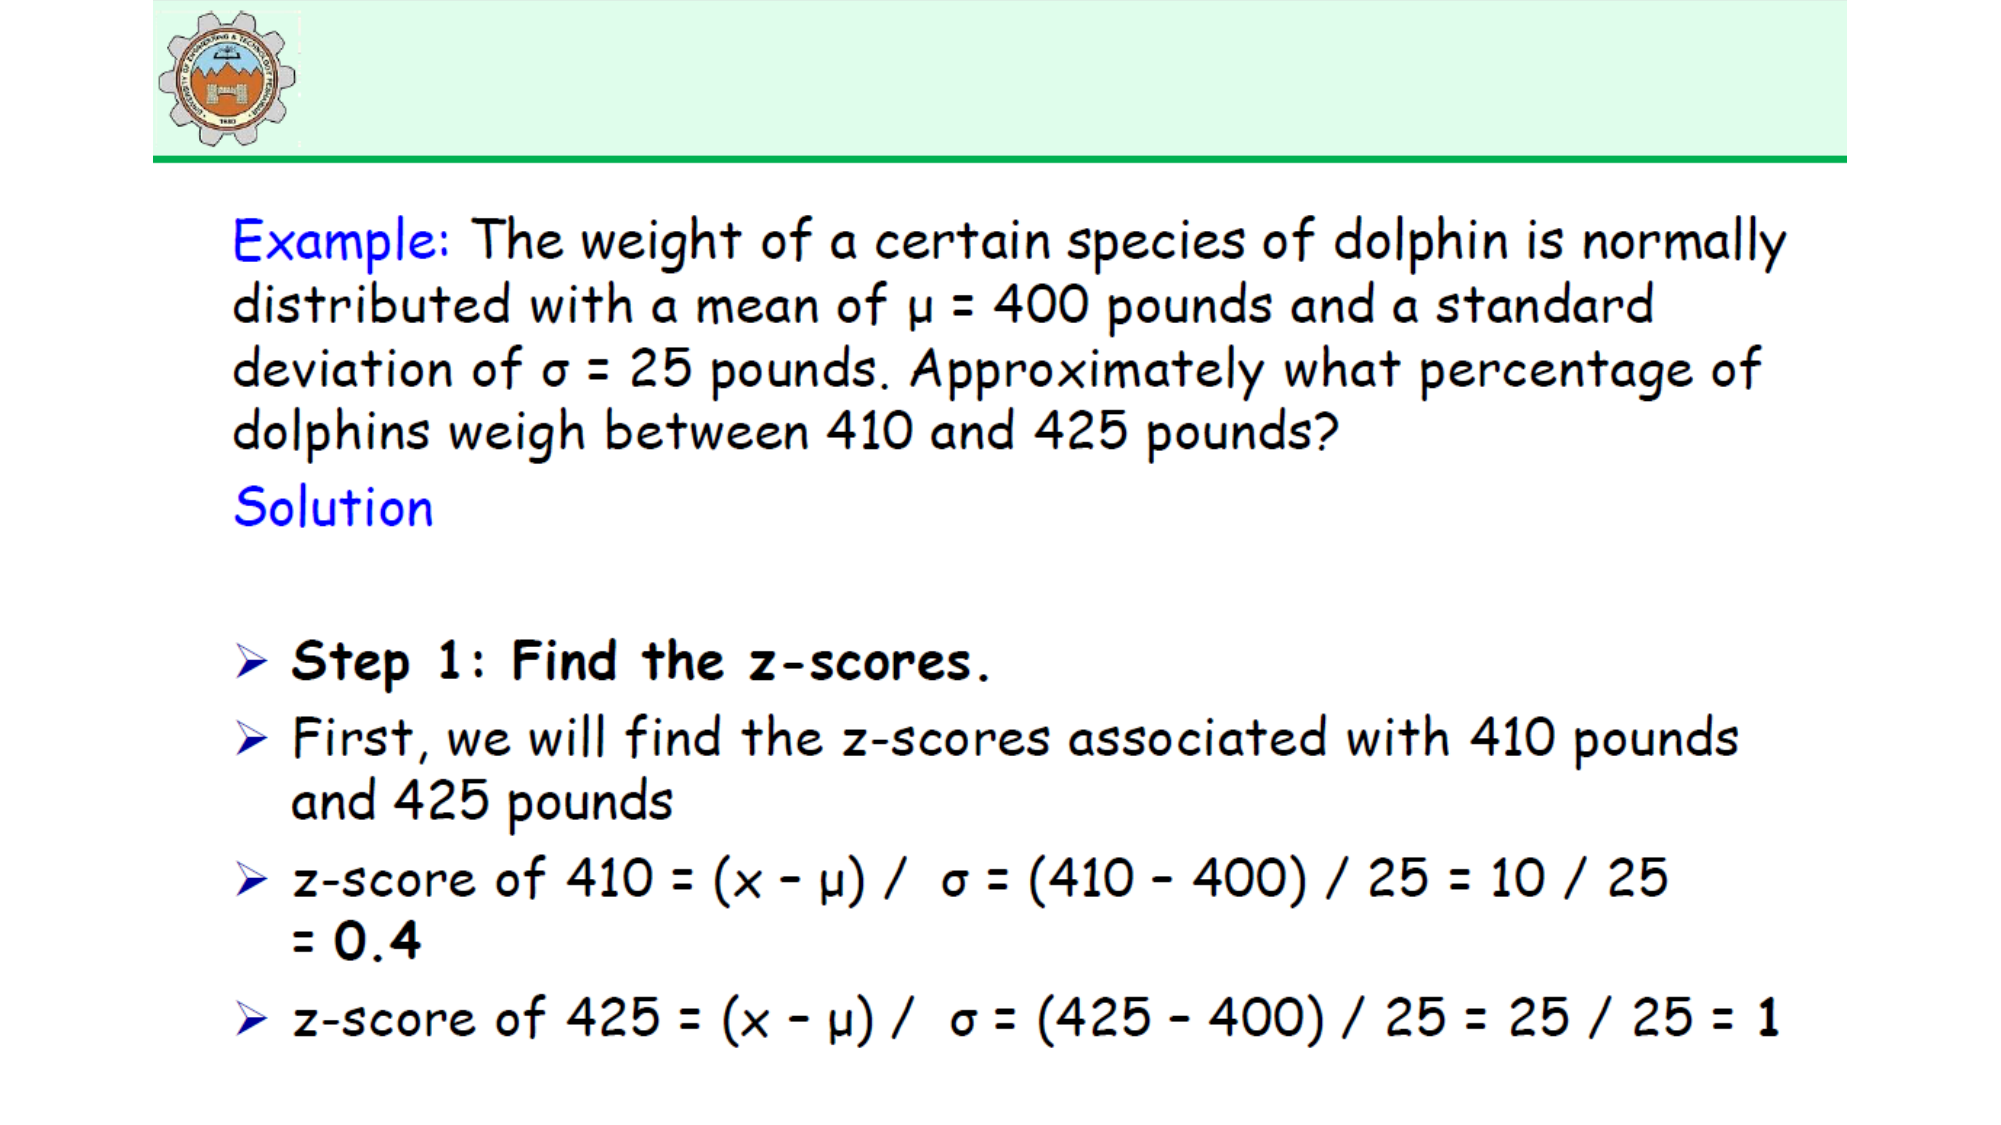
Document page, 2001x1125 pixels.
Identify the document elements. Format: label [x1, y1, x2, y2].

picture [153, 0, 1847, 1125]
